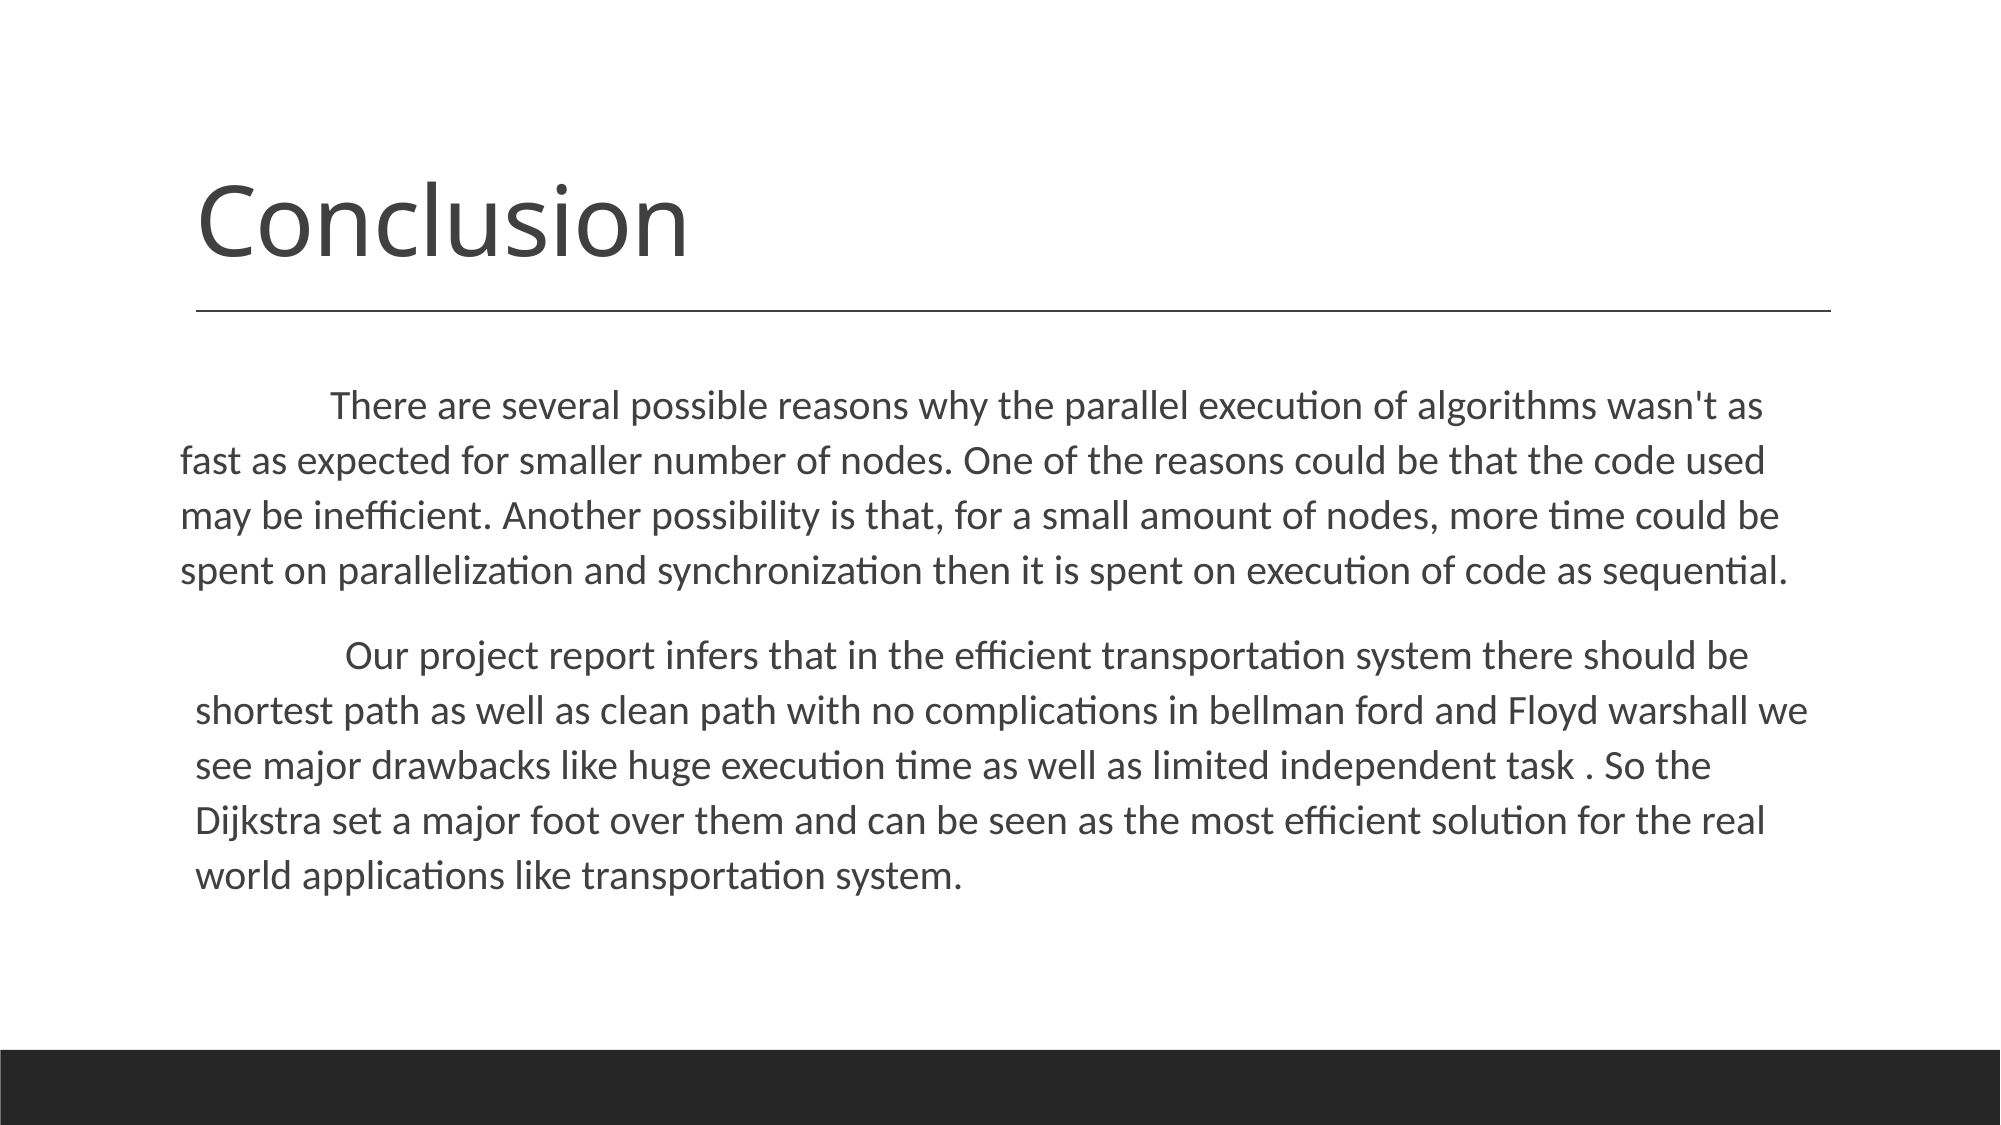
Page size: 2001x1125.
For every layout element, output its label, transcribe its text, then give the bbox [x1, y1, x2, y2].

list There are several possible reasons why the parallel execution of algorithms wasn't as fast as expected for smaller number of nodes. One of the reasons could be that the code used may be inefficient. Another possibility is that, for a small amount of nodes, more time could be spent on parallelization and synchronization then it is spent on execution of code as sequential. Our project report infers that in the efficient transportation system there should be shortest path as well as clean path with no complications in bellman ford and Floyd warshall we see major drawbacks like huge execution time as well as limited independent task . So the Dijkstra set a major foot over them and can be seen as the most efficient solution for the real world applications like transportation system. [180, 365, 1830, 983]
title Conclusion [180, 47, 1830, 285]
